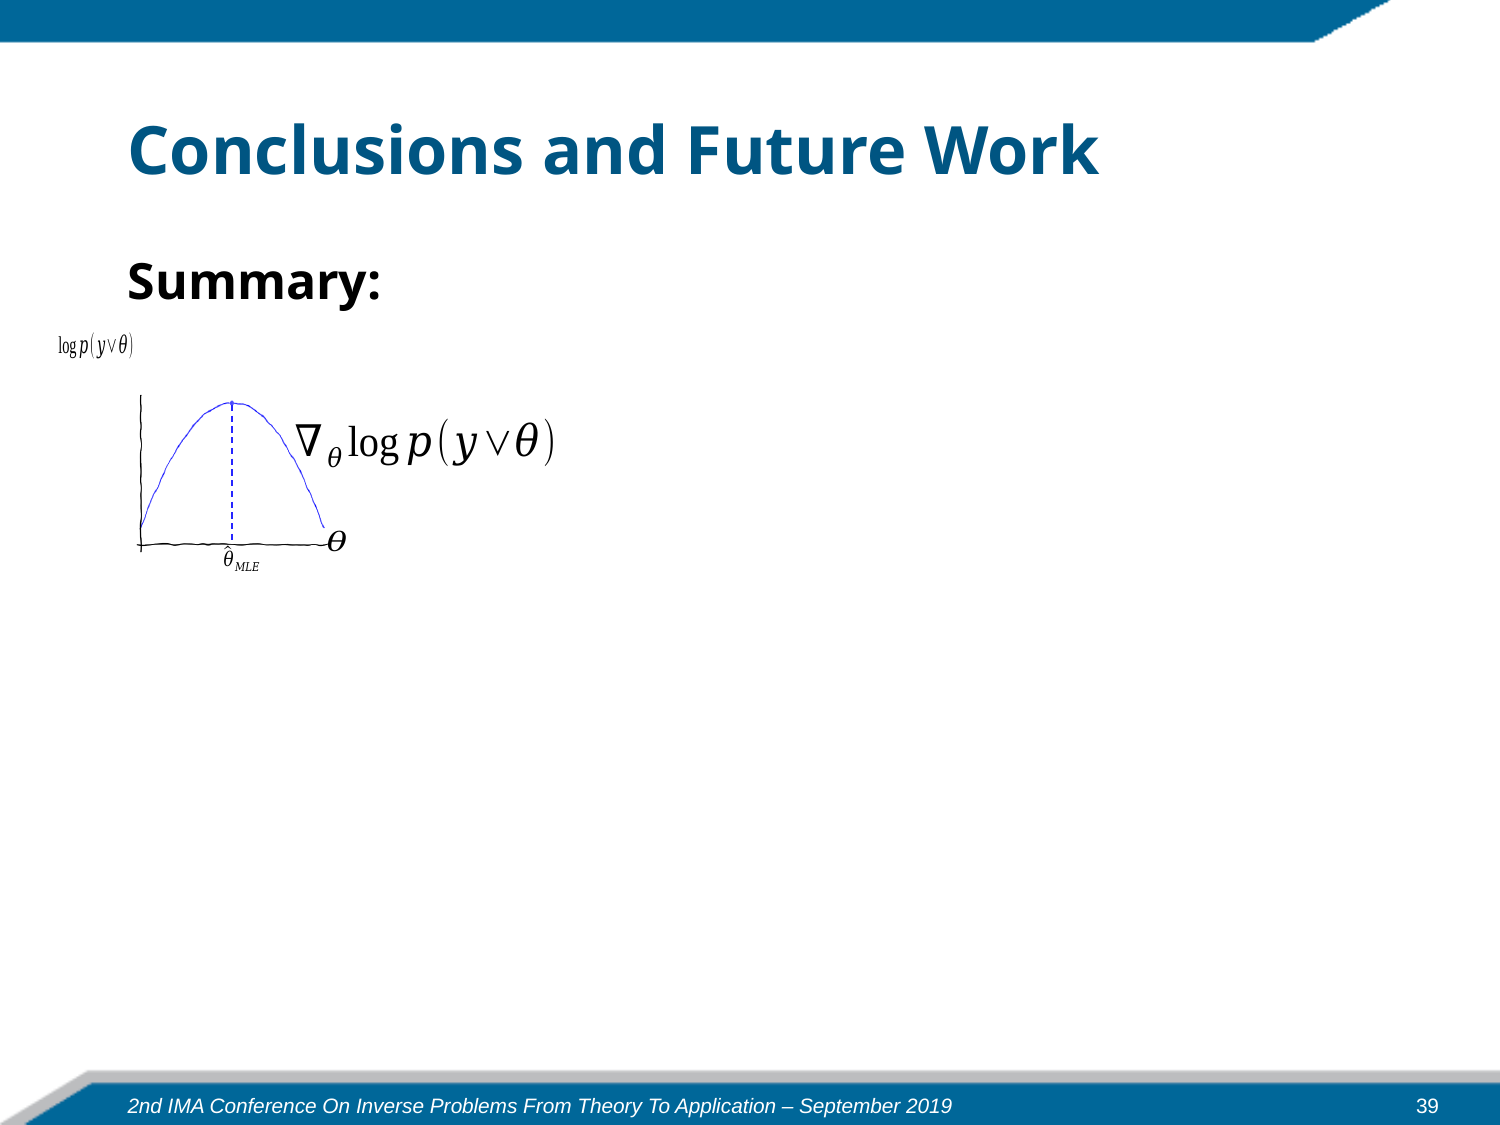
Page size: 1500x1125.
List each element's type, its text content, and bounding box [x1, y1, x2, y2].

text_box Summary: [38, 242, 1500, 417]
title Conclusions and Future Work [112, 99, 1388, 242]
picture [0, 0, 1500, 1125]
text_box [58, 330, 349, 575]
slide_number 39 [1401, 1075, 1500, 1125]
